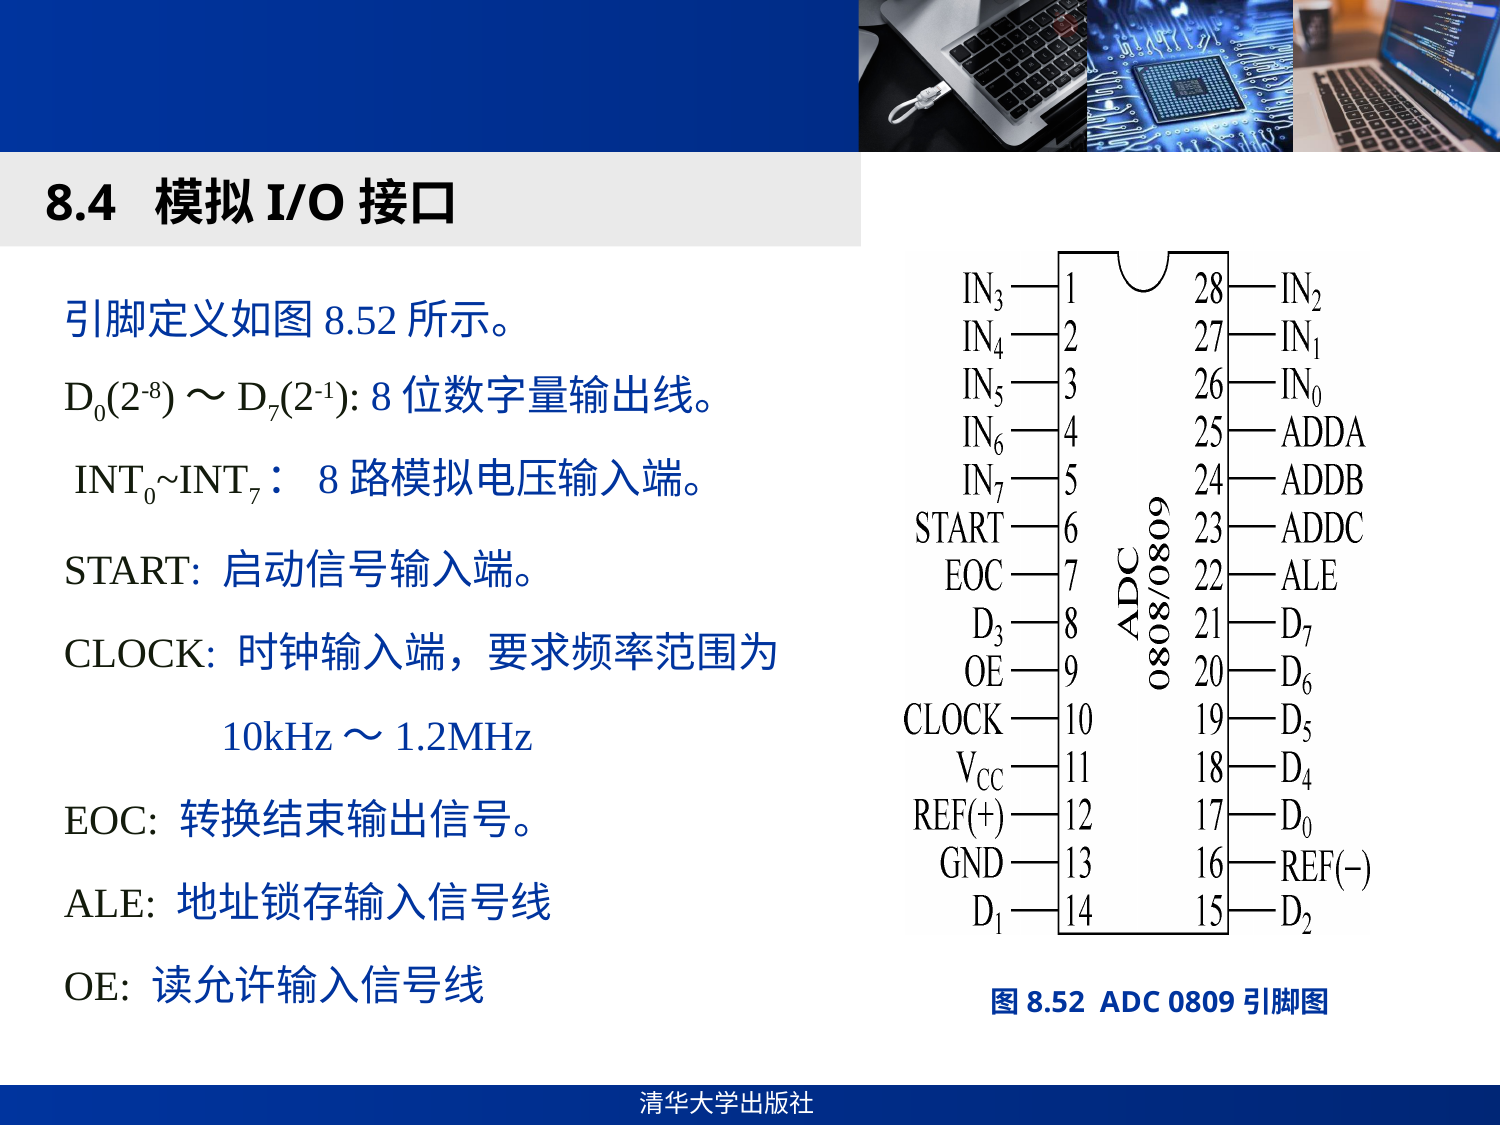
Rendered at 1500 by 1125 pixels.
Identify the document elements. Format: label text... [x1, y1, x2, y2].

text_box 图8.52 ADC 0809引脚图 [951, 975, 1370, 1026]
text_box 引脚定义如图8.52所示。 D0(2-8)～D7(2-1): 8位数字量输出线。 INT0~INT7：8路模拟电压输入端。 START: 启动信号输入端。 CLOCK: 时钟输入端，要求频率范围为 10kHz～1.2MHz EOC: 转换结束输出信号。 ALE: 地址锁存输入信号线 OE: 读允许输入信号线 [48, 251, 855, 1086]
list 8.4 模拟I/O接口 [30, 163, 787, 252]
picture [903, 251, 1370, 935]
picture [858, 0, 1500, 152]
